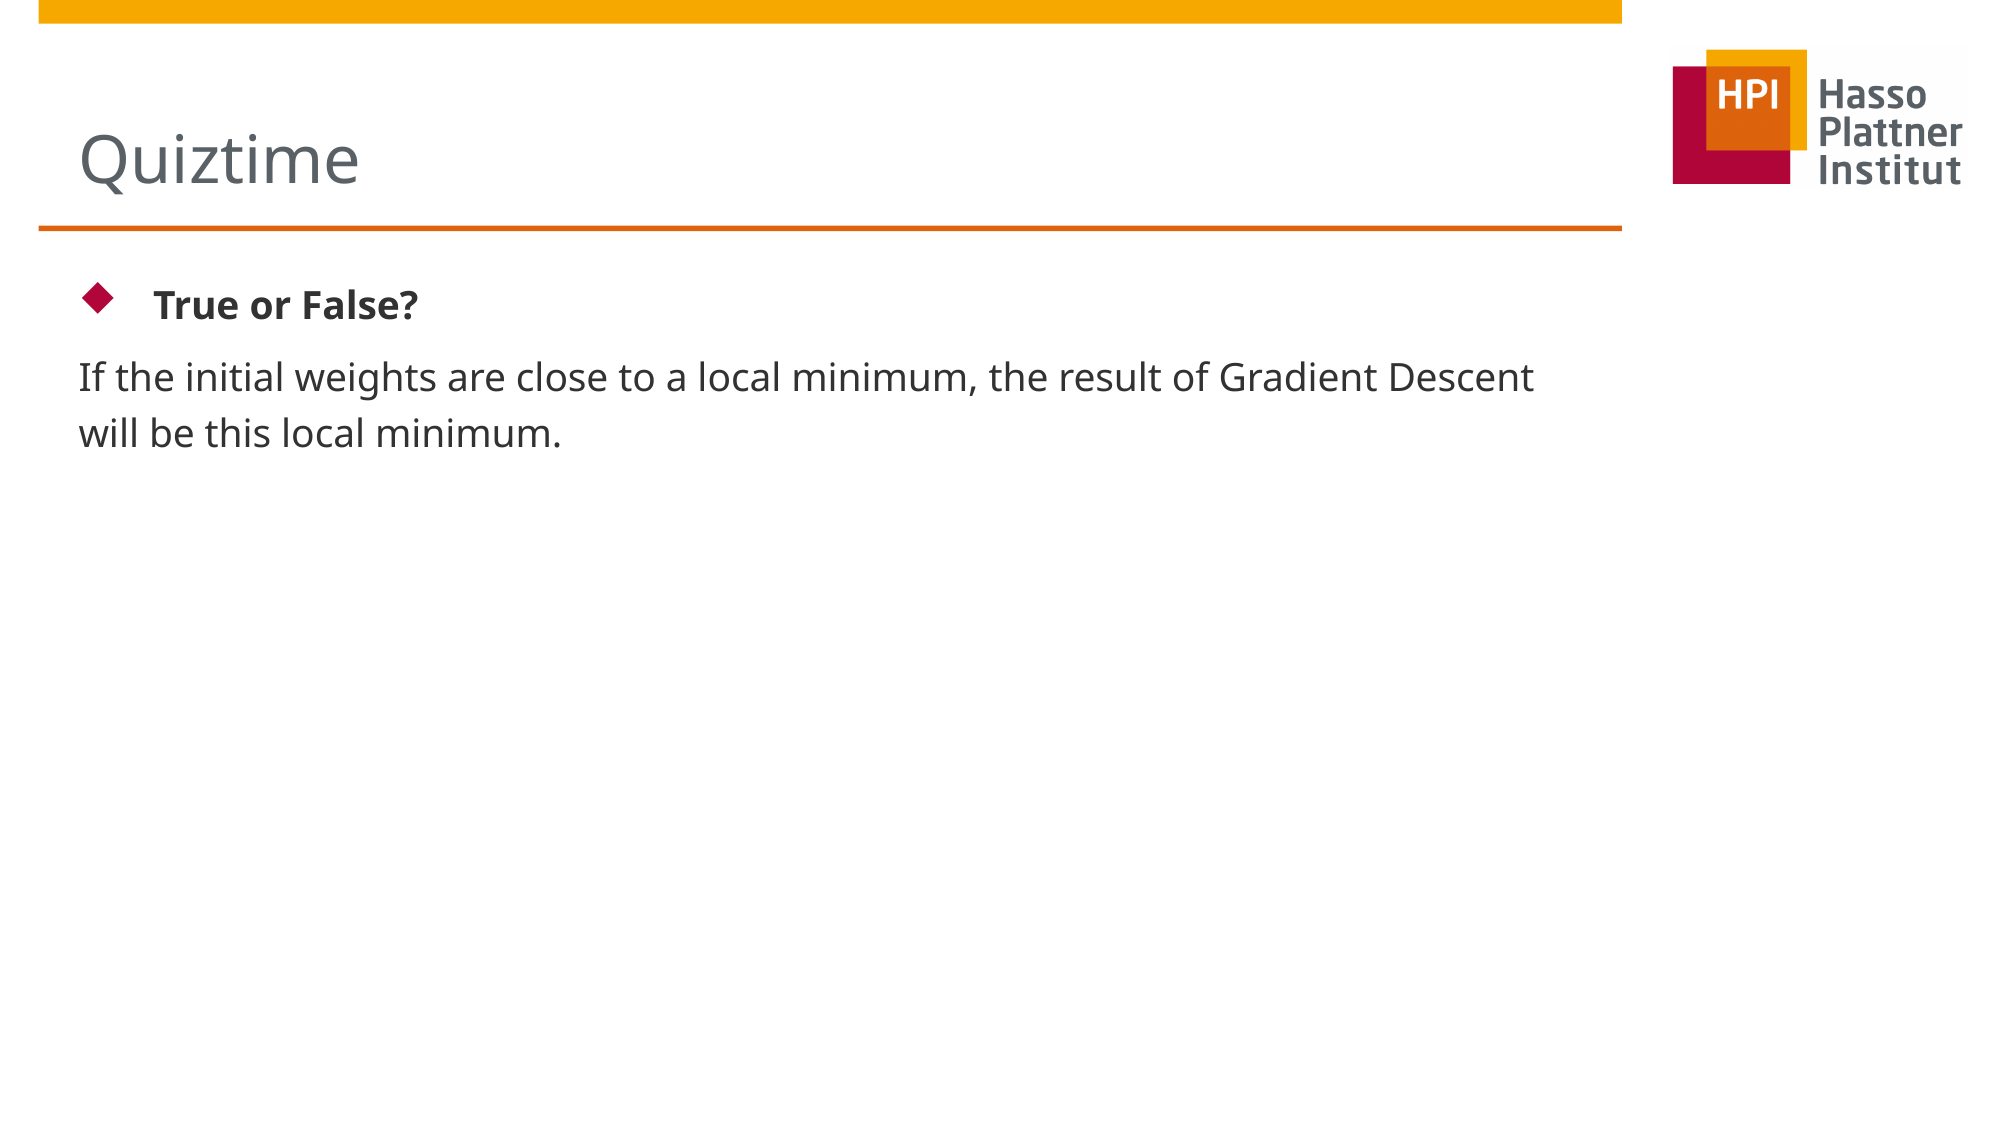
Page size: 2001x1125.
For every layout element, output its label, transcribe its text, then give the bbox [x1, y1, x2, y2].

picture [1669, 44, 1969, 189]
title Quiztime [78, 23, 1583, 227]
list True or False? If the initial weights are close to a local minimum, the result of Gradient Descent will be this local minimum. [78, 271, 1583, 1051]
